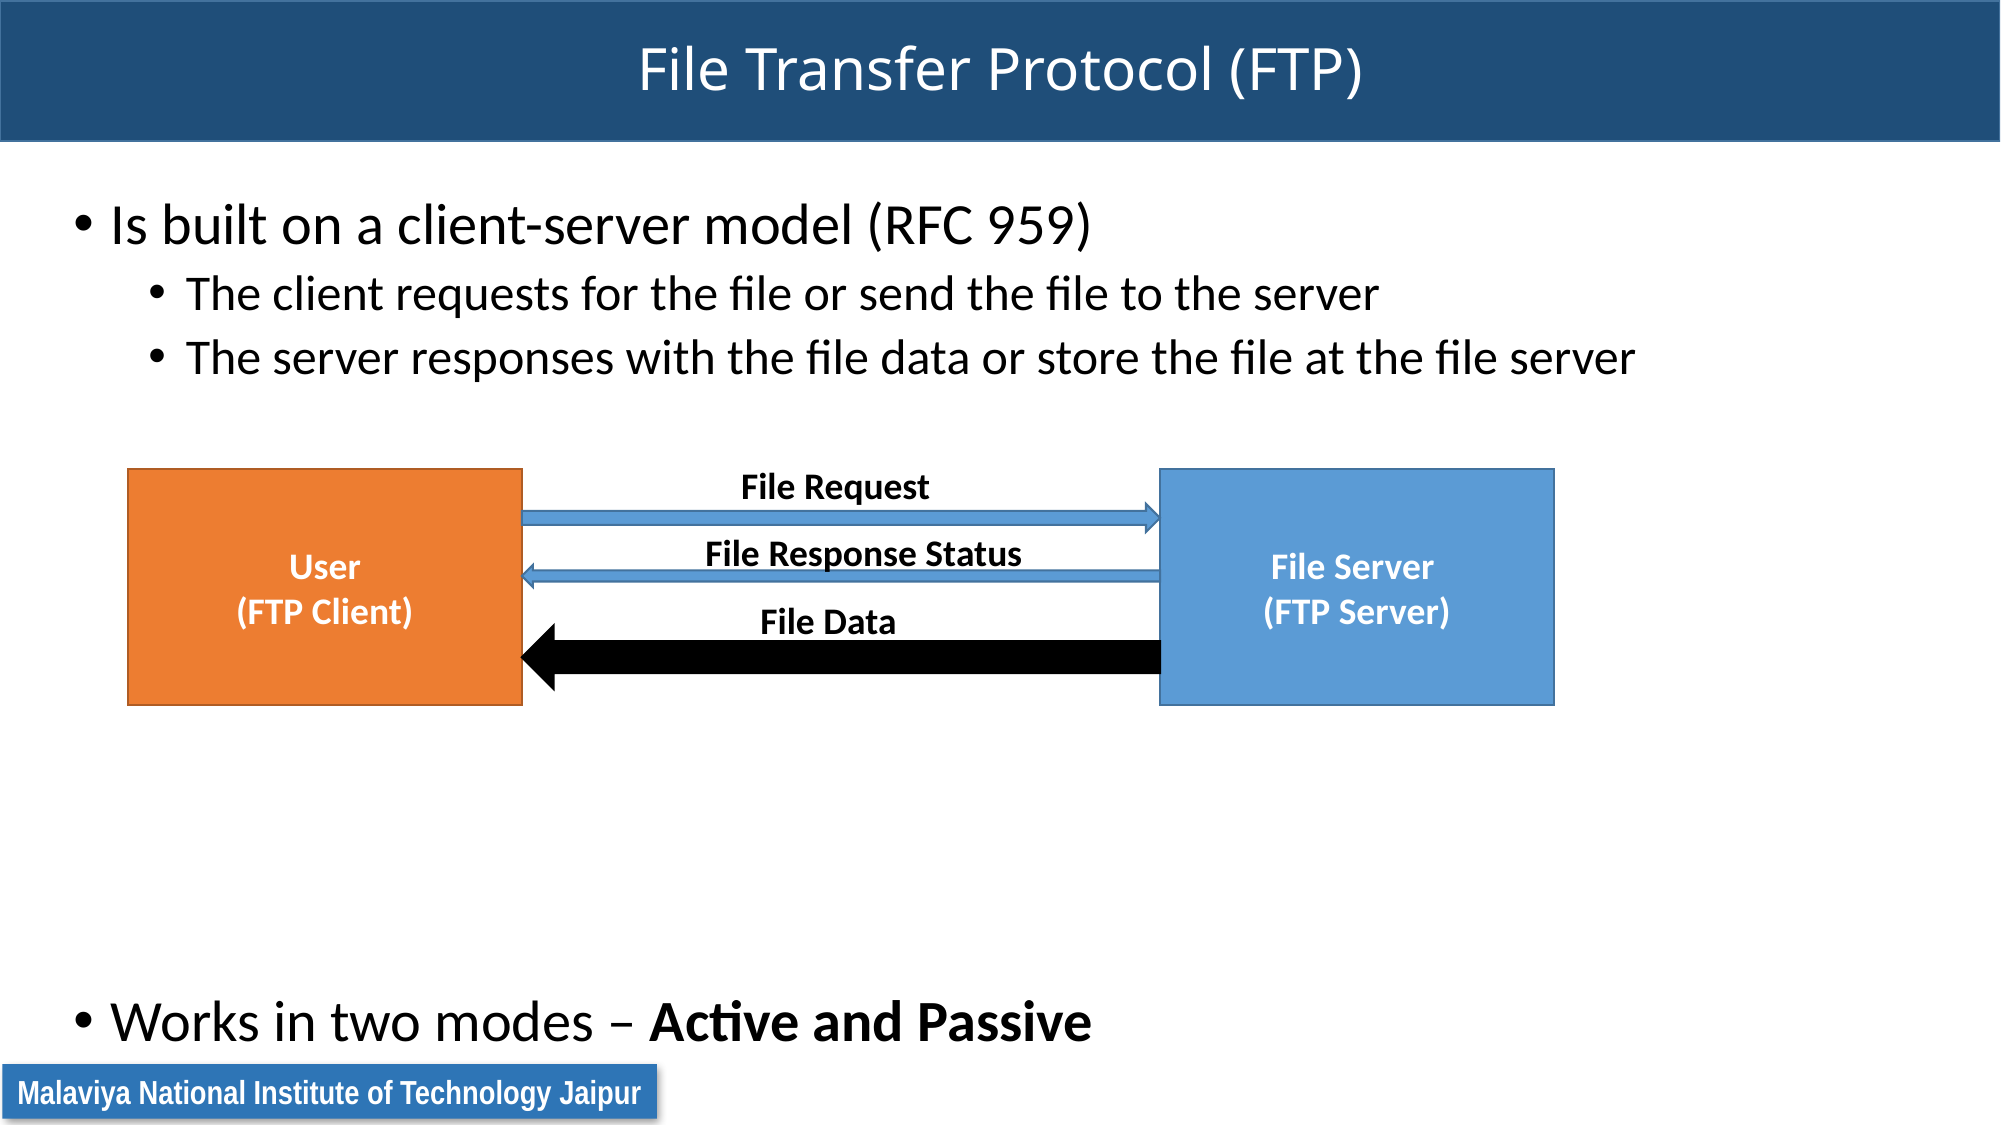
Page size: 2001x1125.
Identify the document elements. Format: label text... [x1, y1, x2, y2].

text_box User (FTP Client) [127, 468, 523, 706]
text_box [520, 622, 1162, 692]
text_box File Request [726, 454, 946, 515]
title File Transfer Protocol (FTP) [0, 1, 2000, 141]
text_box File Server (FTP Server) [1159, 468, 1555, 706]
list Is built on a client-server model (RFC 959) The client requests for the file or send the file to the server The server responses with the file data or store the file at the file server Works in two modes – Active and Passive [58, 186, 1954, 1065]
text_box File Response Status [690, 521, 1038, 582]
text_box [520, 562, 1162, 590]
text_box [520, 501, 1162, 535]
text_box File Data [745, 589, 912, 650]
